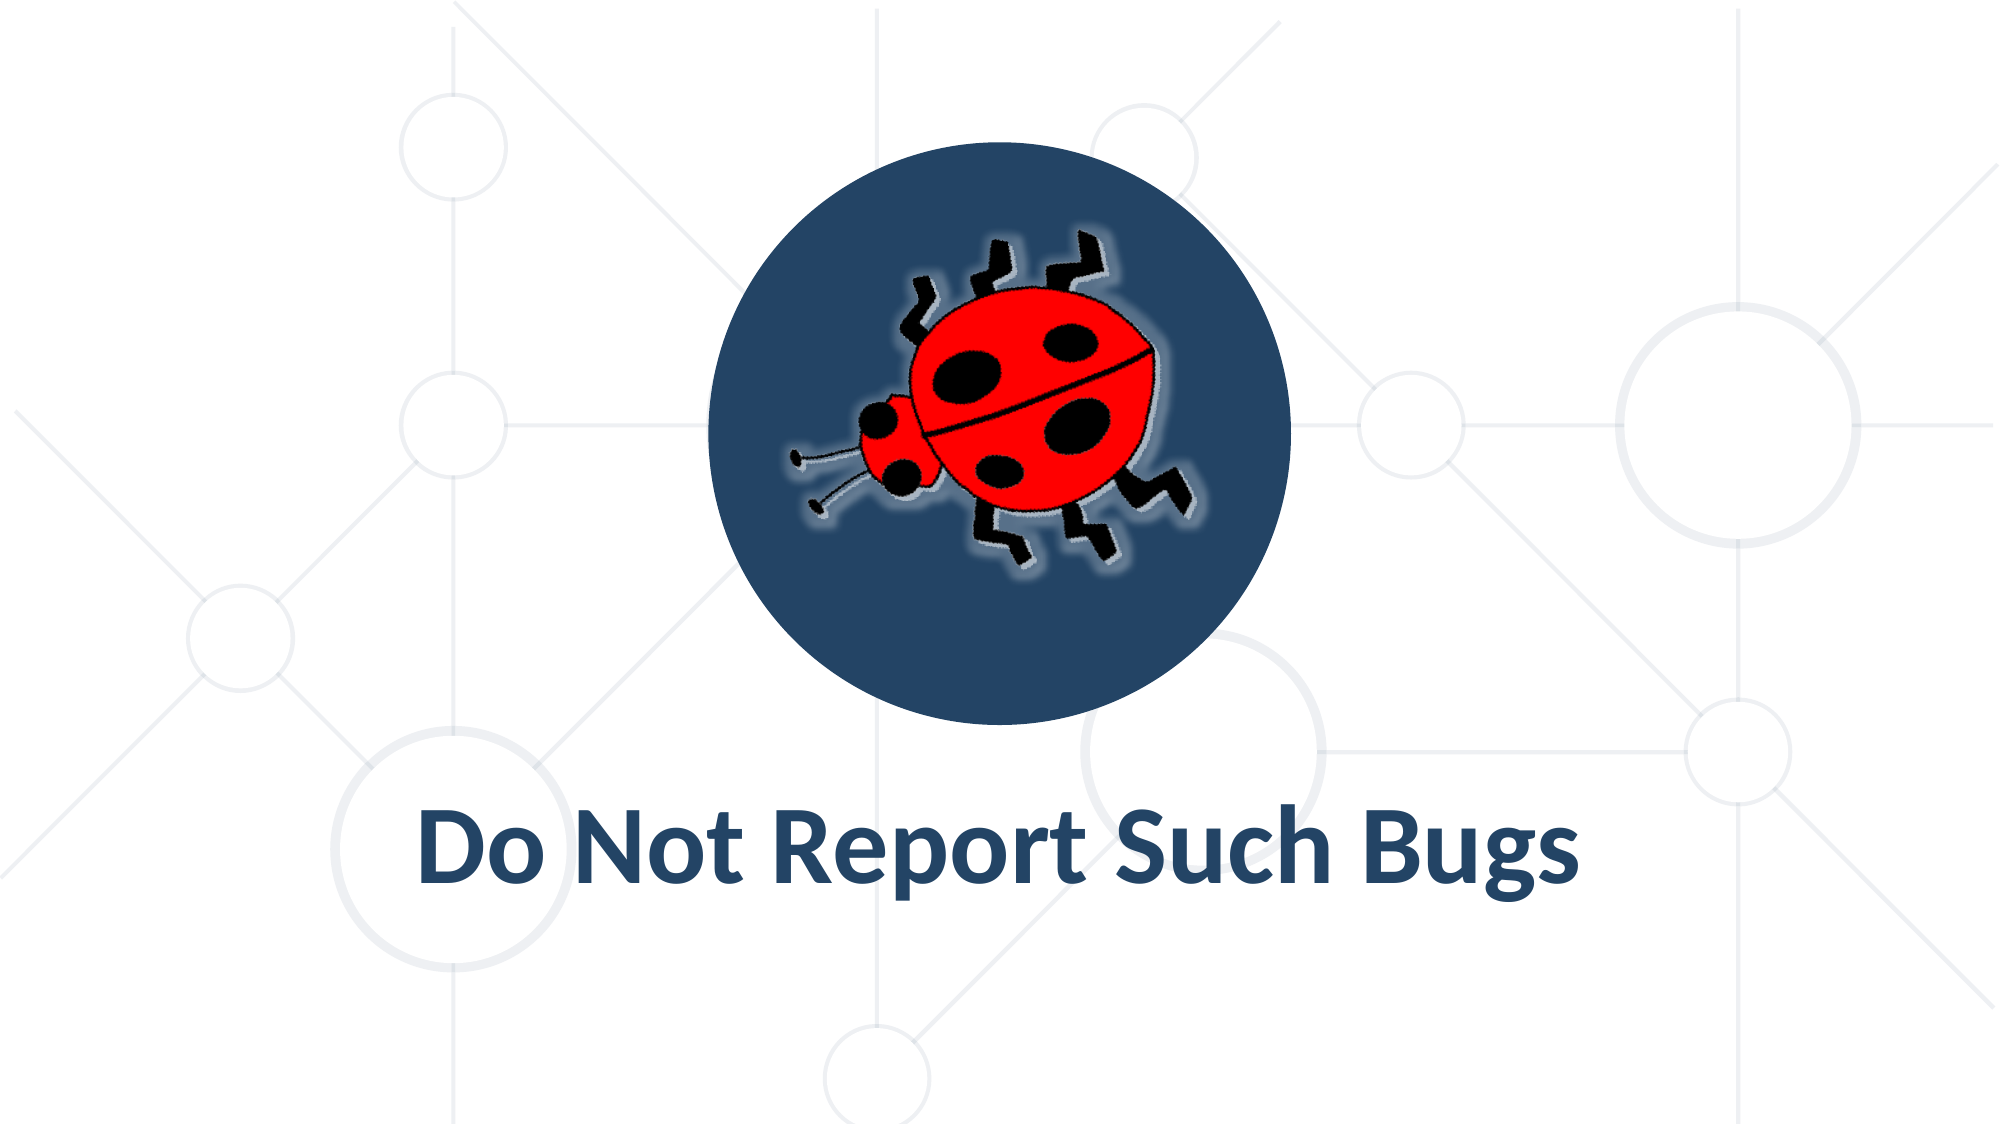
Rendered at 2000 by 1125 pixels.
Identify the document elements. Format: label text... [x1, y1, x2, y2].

list Do Not Report Such Bugs [100, 771, 1899, 898]
picture [751, 208, 1211, 646]
